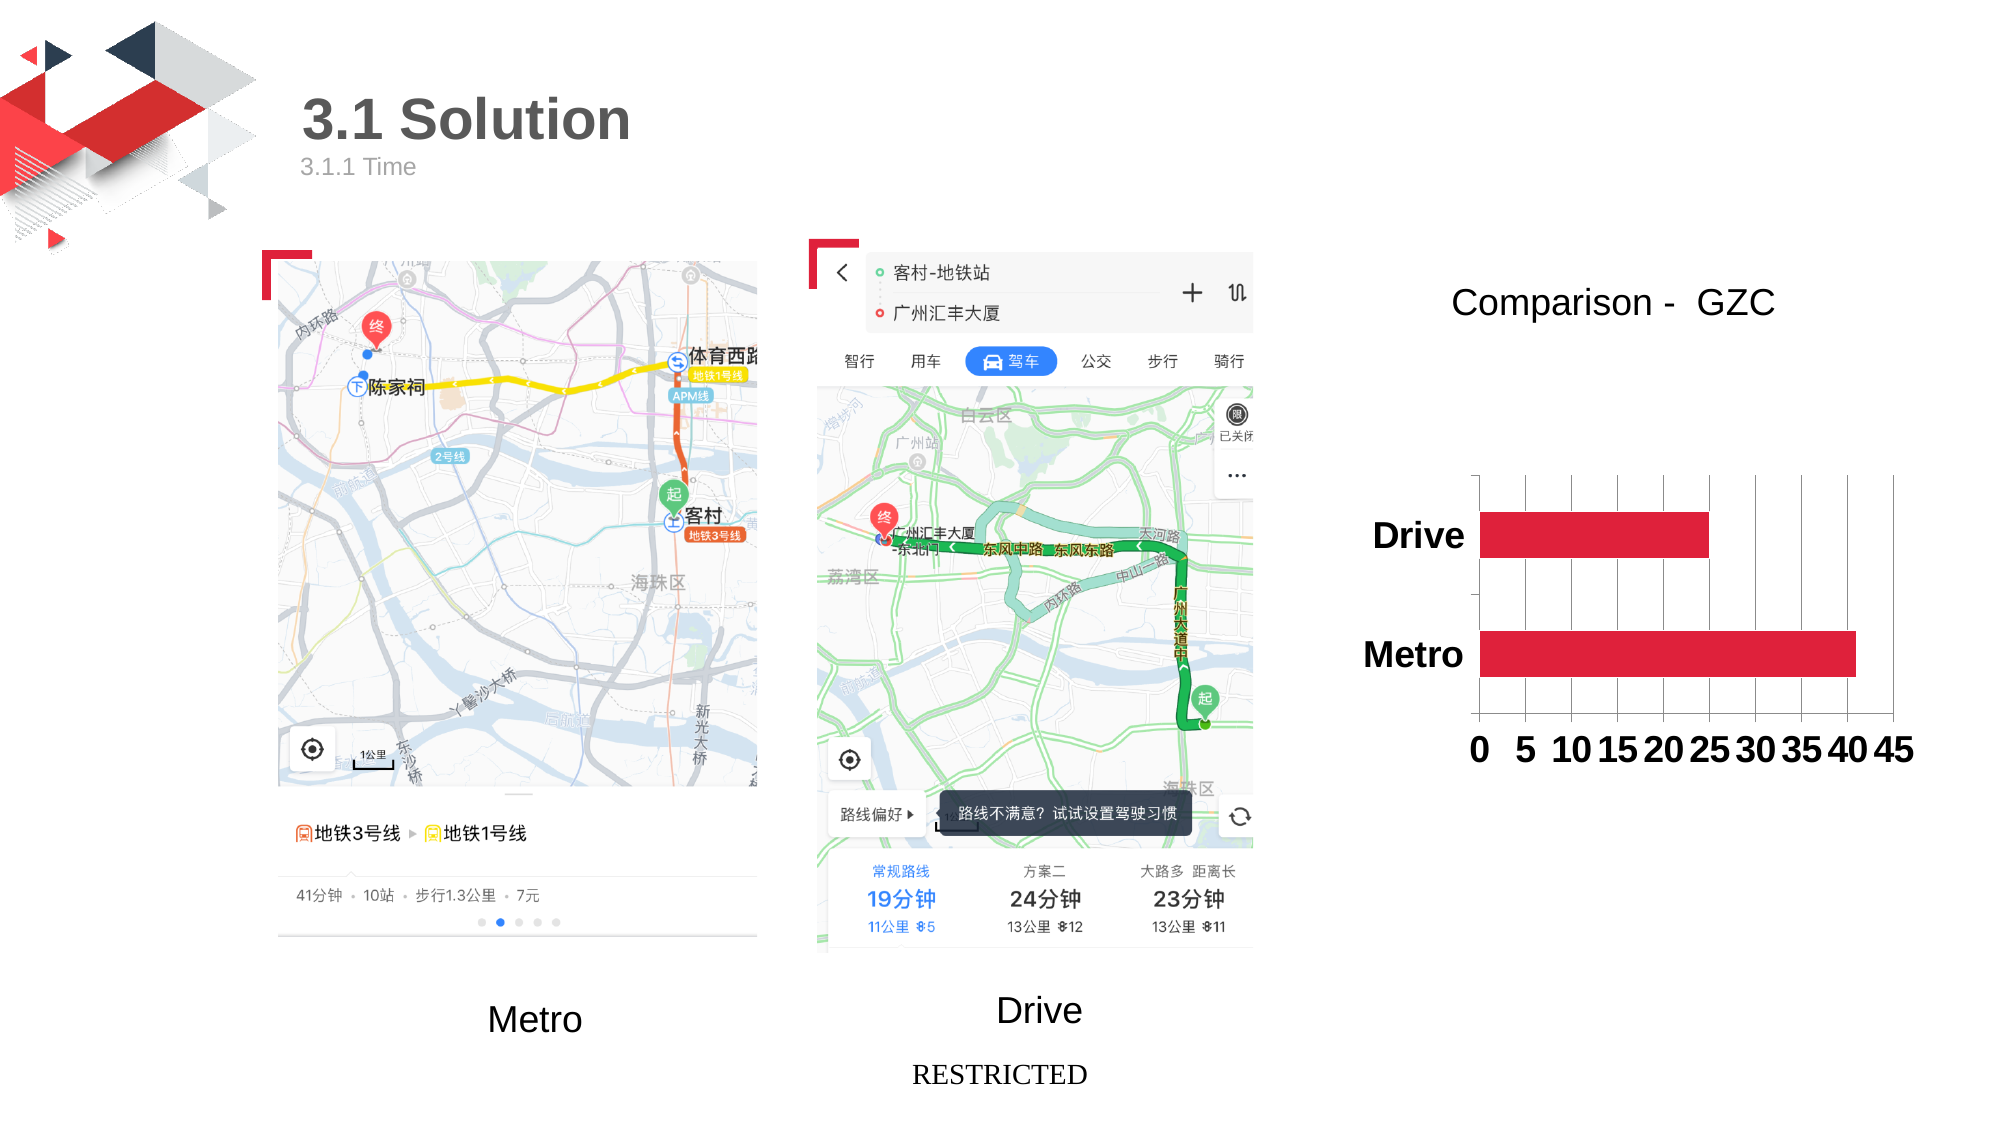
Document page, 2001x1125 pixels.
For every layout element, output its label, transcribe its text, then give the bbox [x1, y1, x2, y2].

chart [1351, 469, 1926, 777]
text_box [808, 238, 860, 290]
text_box Metro [472, 978, 634, 1048]
picture [0, 21, 256, 255]
picture [816, 249, 1254, 953]
picture [278, 261, 758, 937]
text_box [261, 249, 313, 301]
text_box Drive [981, 969, 1143, 1039]
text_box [285, 73, 1116, 189]
text_box Comparison - GZC [1354, 261, 1873, 331]
footer RESTRICTED [662, 1042, 1338, 1103]
